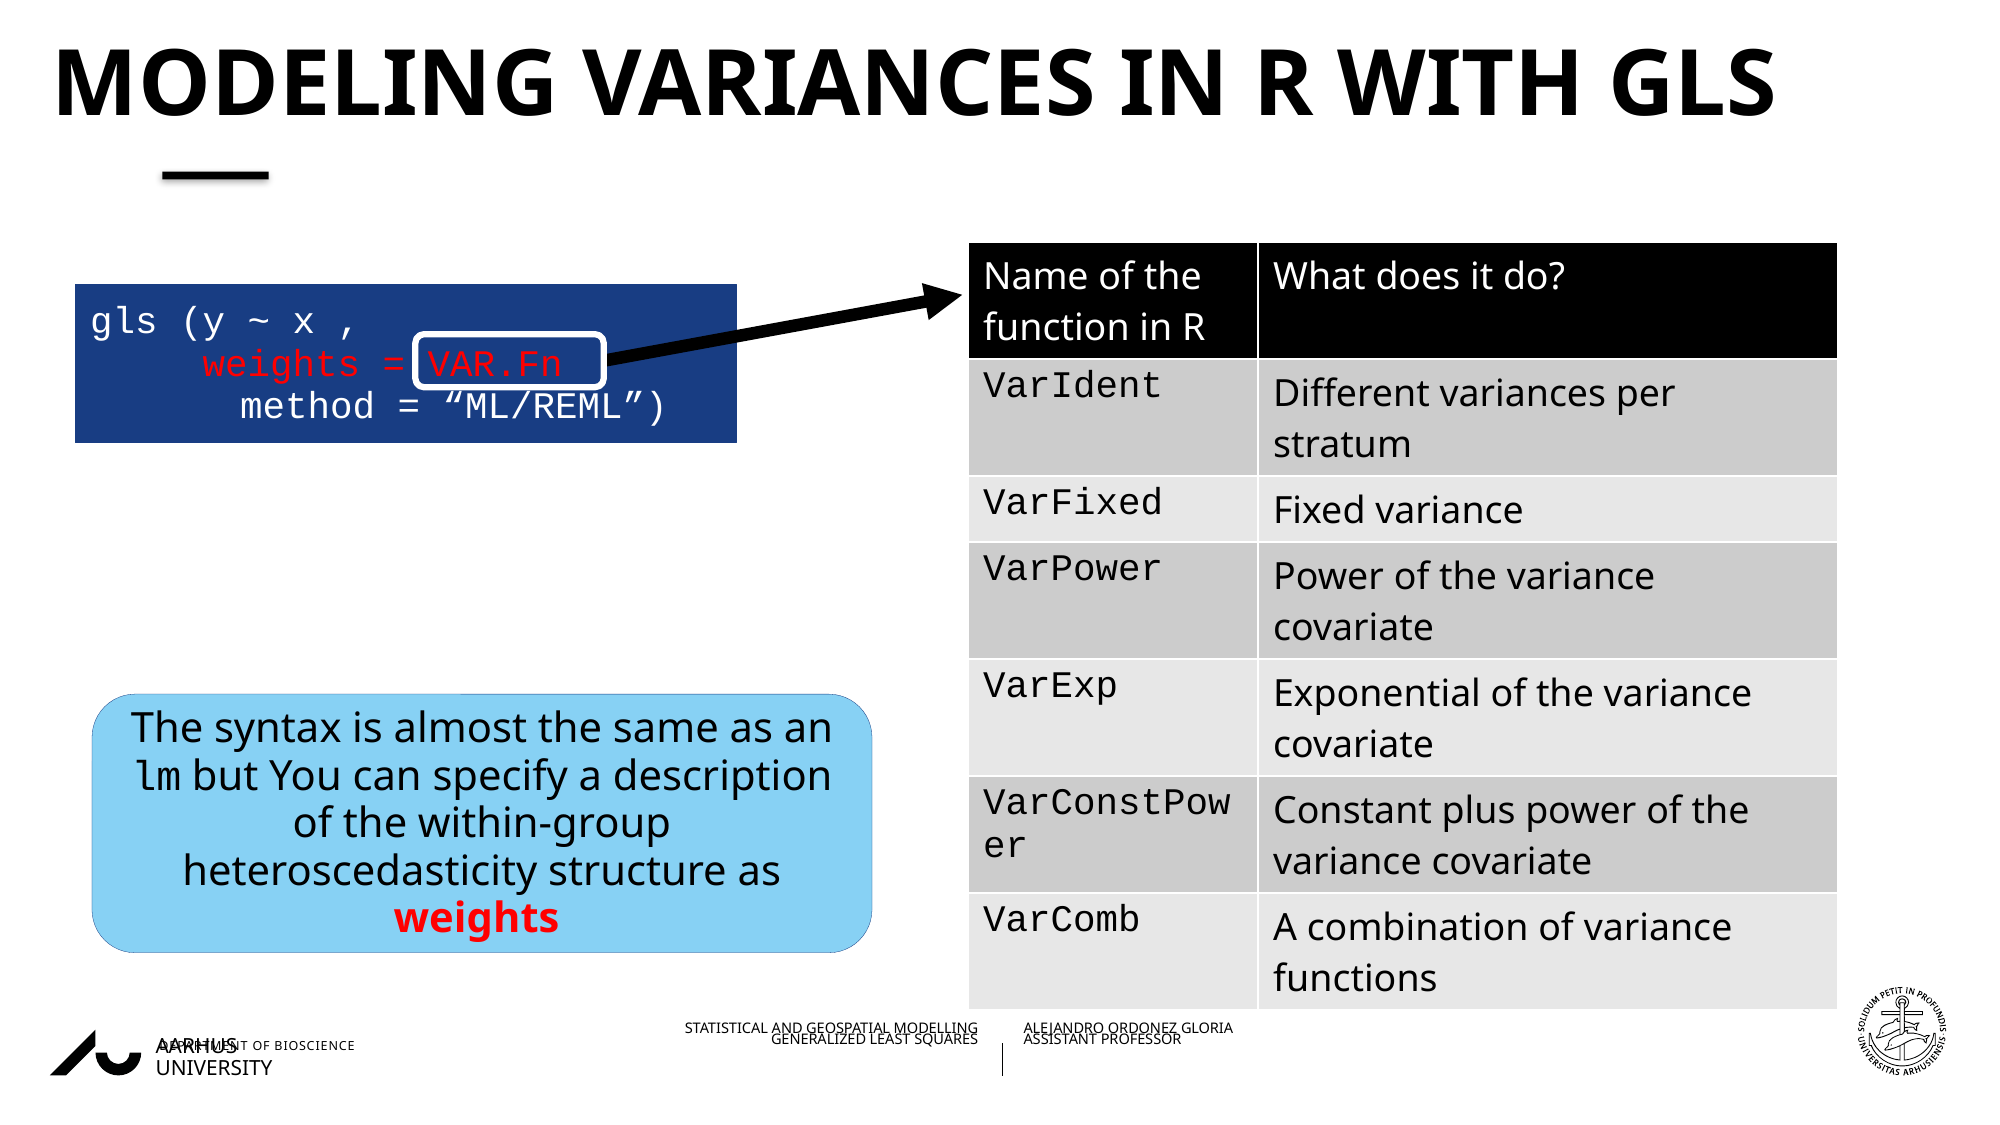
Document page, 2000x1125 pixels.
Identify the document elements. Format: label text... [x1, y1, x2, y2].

table_cell Fixed variance [1259, 477, 1837, 541]
table_header Name of the function in R [969, 243, 1257, 358]
table_cell VarConstPower [969, 777, 1257, 892]
table_cell Different variances per stratum [1259, 360, 1837, 475]
table_cell A combination of variance functions [1259, 894, 1837, 1009]
table_header What does it do? [1259, 243, 1837, 358]
table_cell VarPower [969, 543, 1257, 658]
table_cell VarComb [969, 894, 1257, 1009]
text_box The syntax is almost the same as an lm but You can specify a description of the within-group heteroscedasticity structure as weights [91, 694, 873, 953]
table_cell VarExp [969, 660, 1257, 775]
table_cell Constant plus power of the variance covariate [1259, 777, 1837, 892]
table_cell Power of the variance covariate [1259, 543, 1837, 658]
text_box [415, 334, 604, 388]
table_cell VarFixed [969, 477, 1257, 541]
table_cell VarIdent [969, 360, 1257, 475]
title Modeling variances in R with GLS [51, 37, 1948, 162]
text_box gls (y ~ x , weights = VAR.Fn method = “ML/REML”) [75, 284, 737, 443]
table_cell Exponential of the variance covariate [1259, 660, 1837, 775]
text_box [603, 294, 963, 361]
